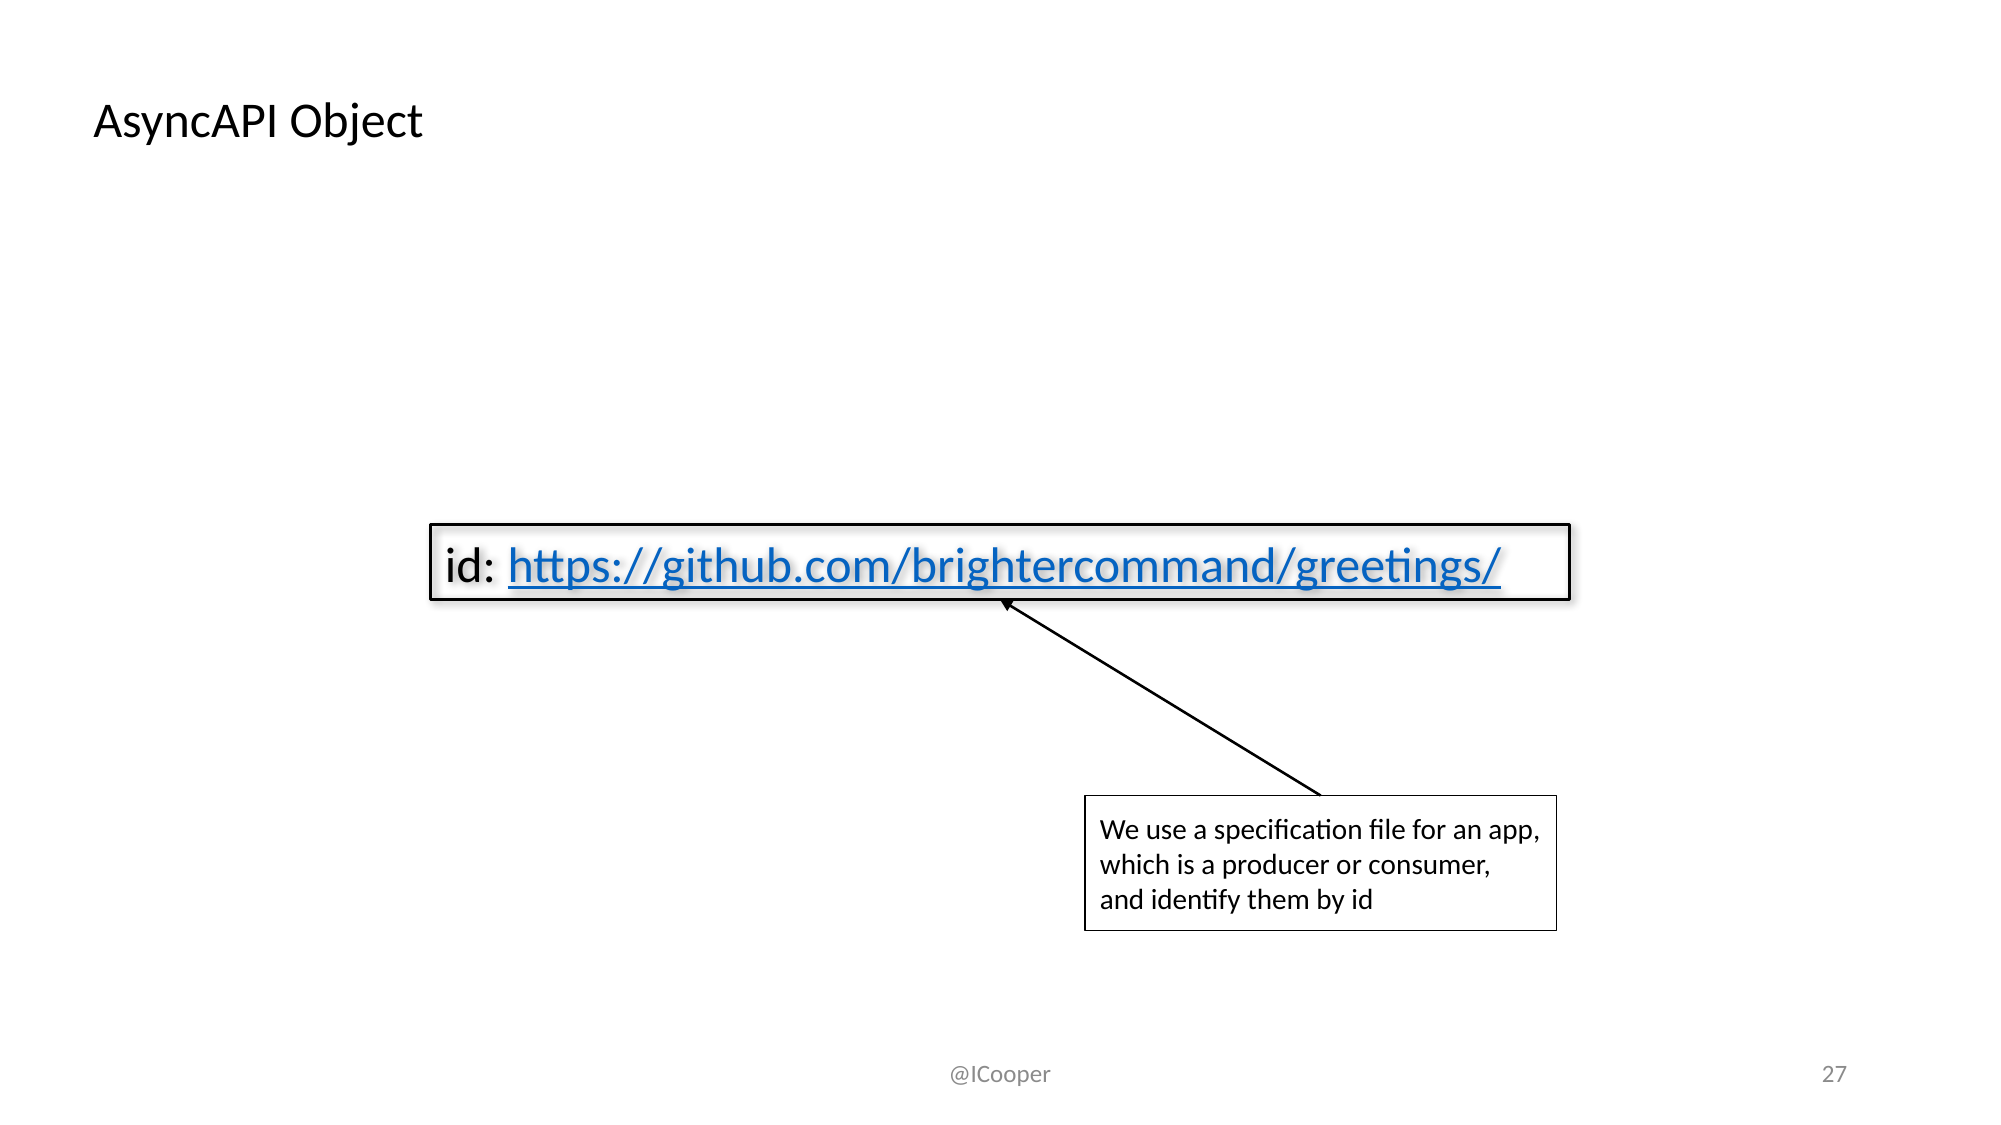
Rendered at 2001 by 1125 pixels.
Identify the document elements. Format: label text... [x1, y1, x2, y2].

slide_number 27 [1412, 1042, 1863, 1103]
text_box id: https://github.com/brightercommand/greetings/ [430, 524, 1570, 600]
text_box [999, 600, 1321, 796]
text_box AsyncAPI Object [78, 72, 1376, 163]
text_box We use a specification file for an app, which is a producer or consumer, and identify them by id [1084, 795, 1557, 931]
footer @ICooper [662, 1042, 1338, 1103]
